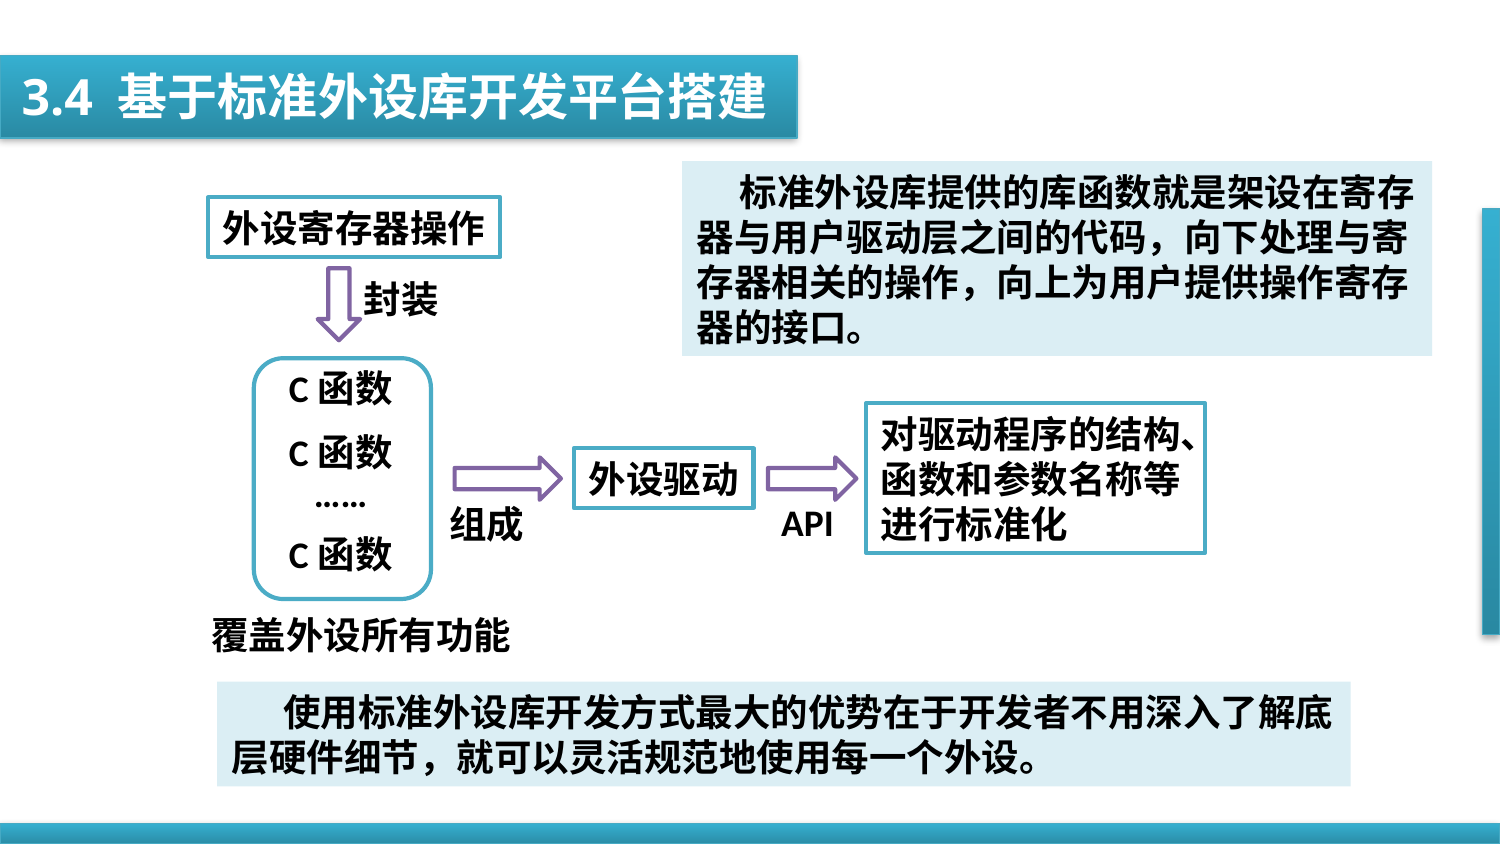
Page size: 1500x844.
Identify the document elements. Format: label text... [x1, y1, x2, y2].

text_box 覆盖外设所有功能 [179, 604, 543, 665]
text_box 封装 [352, 268, 454, 329]
text_box C函数 [274, 358, 408, 418]
text_box 外设驱动 [572, 446, 756, 510]
text_box 对驱动程序的结构、函数和参数名称等进行标准化 [864, 401, 1207, 555]
text_box [765, 455, 859, 502]
text_box [452, 455, 564, 502]
text_box [0, 55, 798, 139]
text_box 3.4 基于标准外设库开发平台搭建 [6, 57, 783, 133]
text_box C函数 [274, 421, 408, 482]
text_box API [754, 491, 861, 551]
text_box C函数 [274, 523, 408, 584]
text_box 使用标准外设库开发方式最大的优势在于开发者不用深入了解底层硬件细节，就可以灵活规范地使用每一个外设。 [217, 681, 1351, 787]
text_box 外设寄存器操作 [206, 195, 502, 259]
text_box 标准外设库提供的库函数就是架设在寄存器与用户驱动层之间的代码，向下处理与寄存器相关的操作，向上为用户提供操作寄存器的接口。 [682, 161, 1433, 356]
text_box [315, 266, 363, 343]
text_box 组成 [434, 494, 540, 554]
text_box [251, 356, 434, 602]
text_box …… [299, 462, 383, 523]
